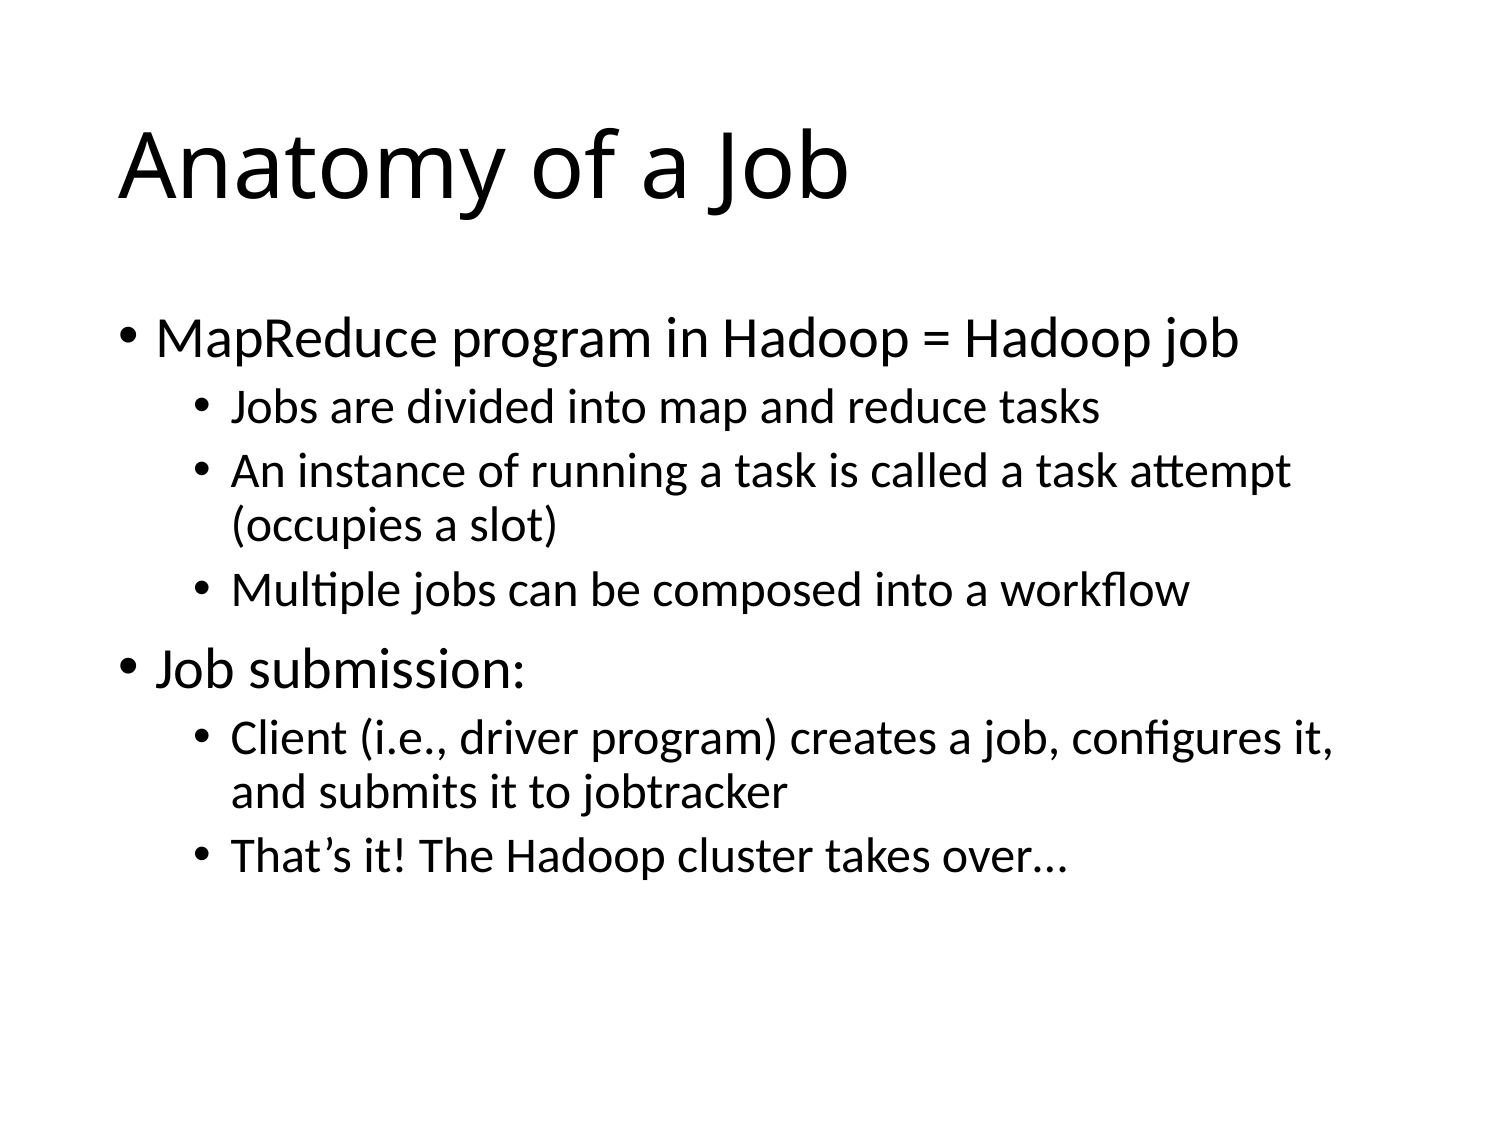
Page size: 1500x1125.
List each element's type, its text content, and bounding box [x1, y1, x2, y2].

title Anatomy of a Job [103, 59, 1397, 278]
list MapReduce program in Hadoop = Hadoop job Jobs are divided into map and reduce tasks An instance of running a task is called a task attempt (occupies a slot) Multiple jobs can be composed into a workflow Job submission: Client (i.e., driver program) creates a job, configures it, and submits it to jobtracker That’s it! The Hadoop cluster takes over… [103, 299, 1397, 1014]
